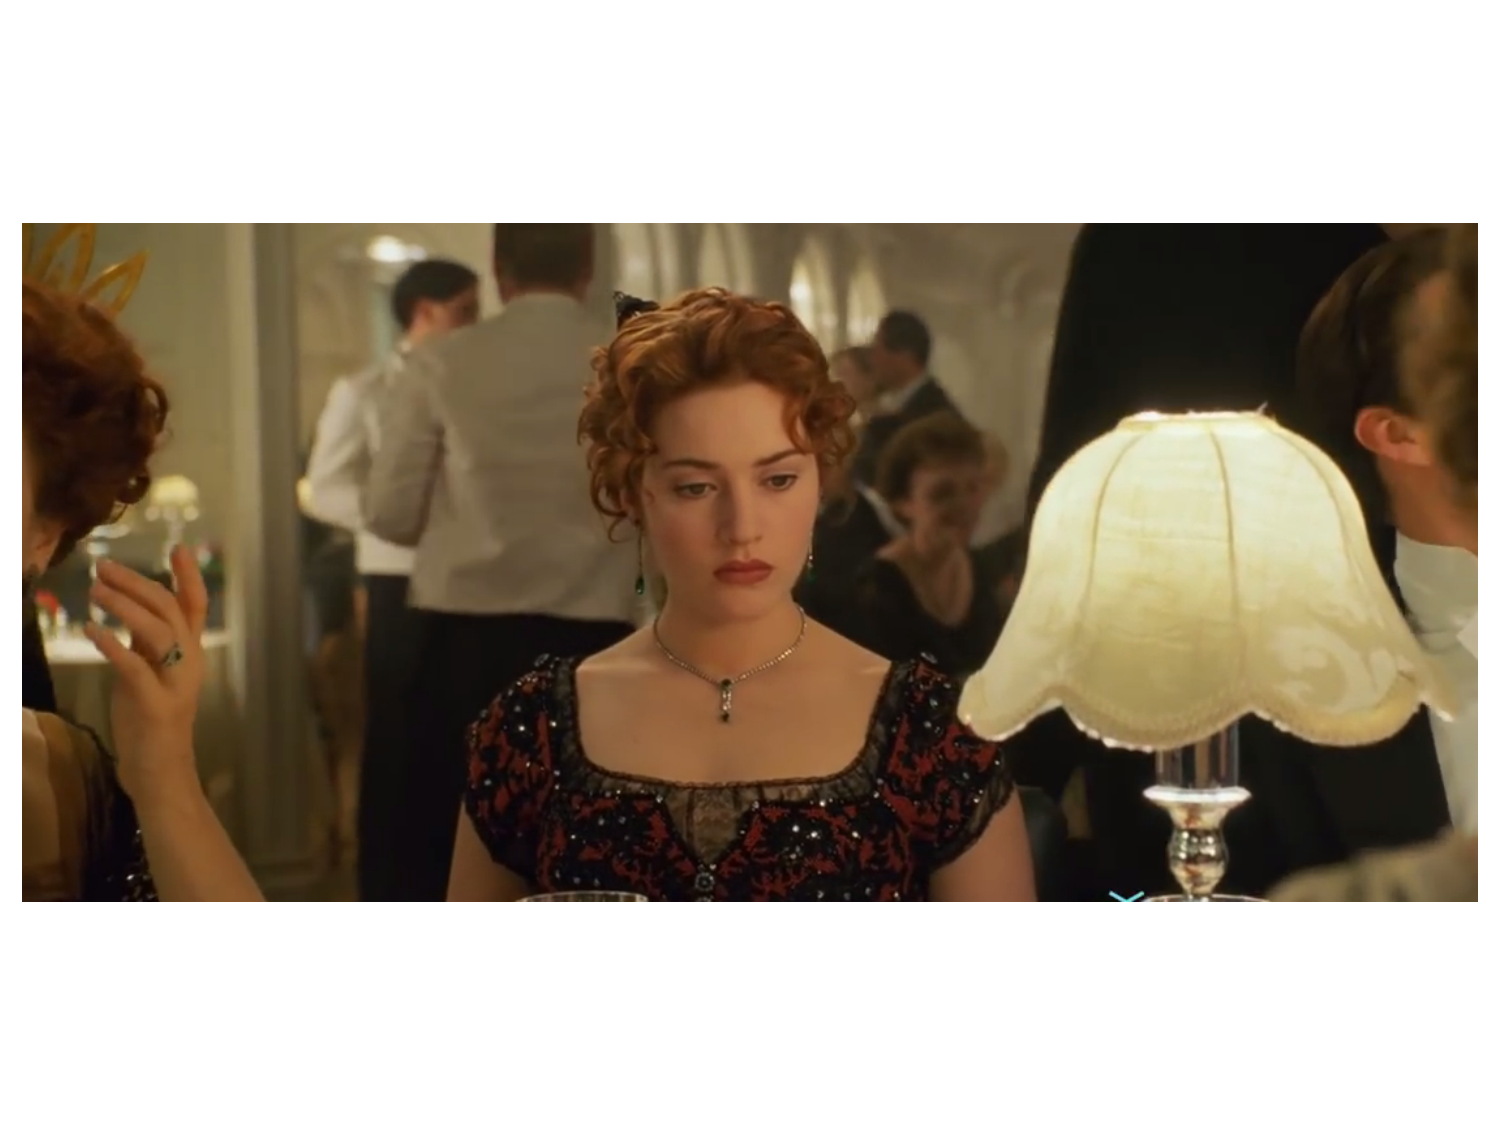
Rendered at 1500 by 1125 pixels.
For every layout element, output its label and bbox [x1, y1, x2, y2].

picture [22, 222, 1478, 902]
